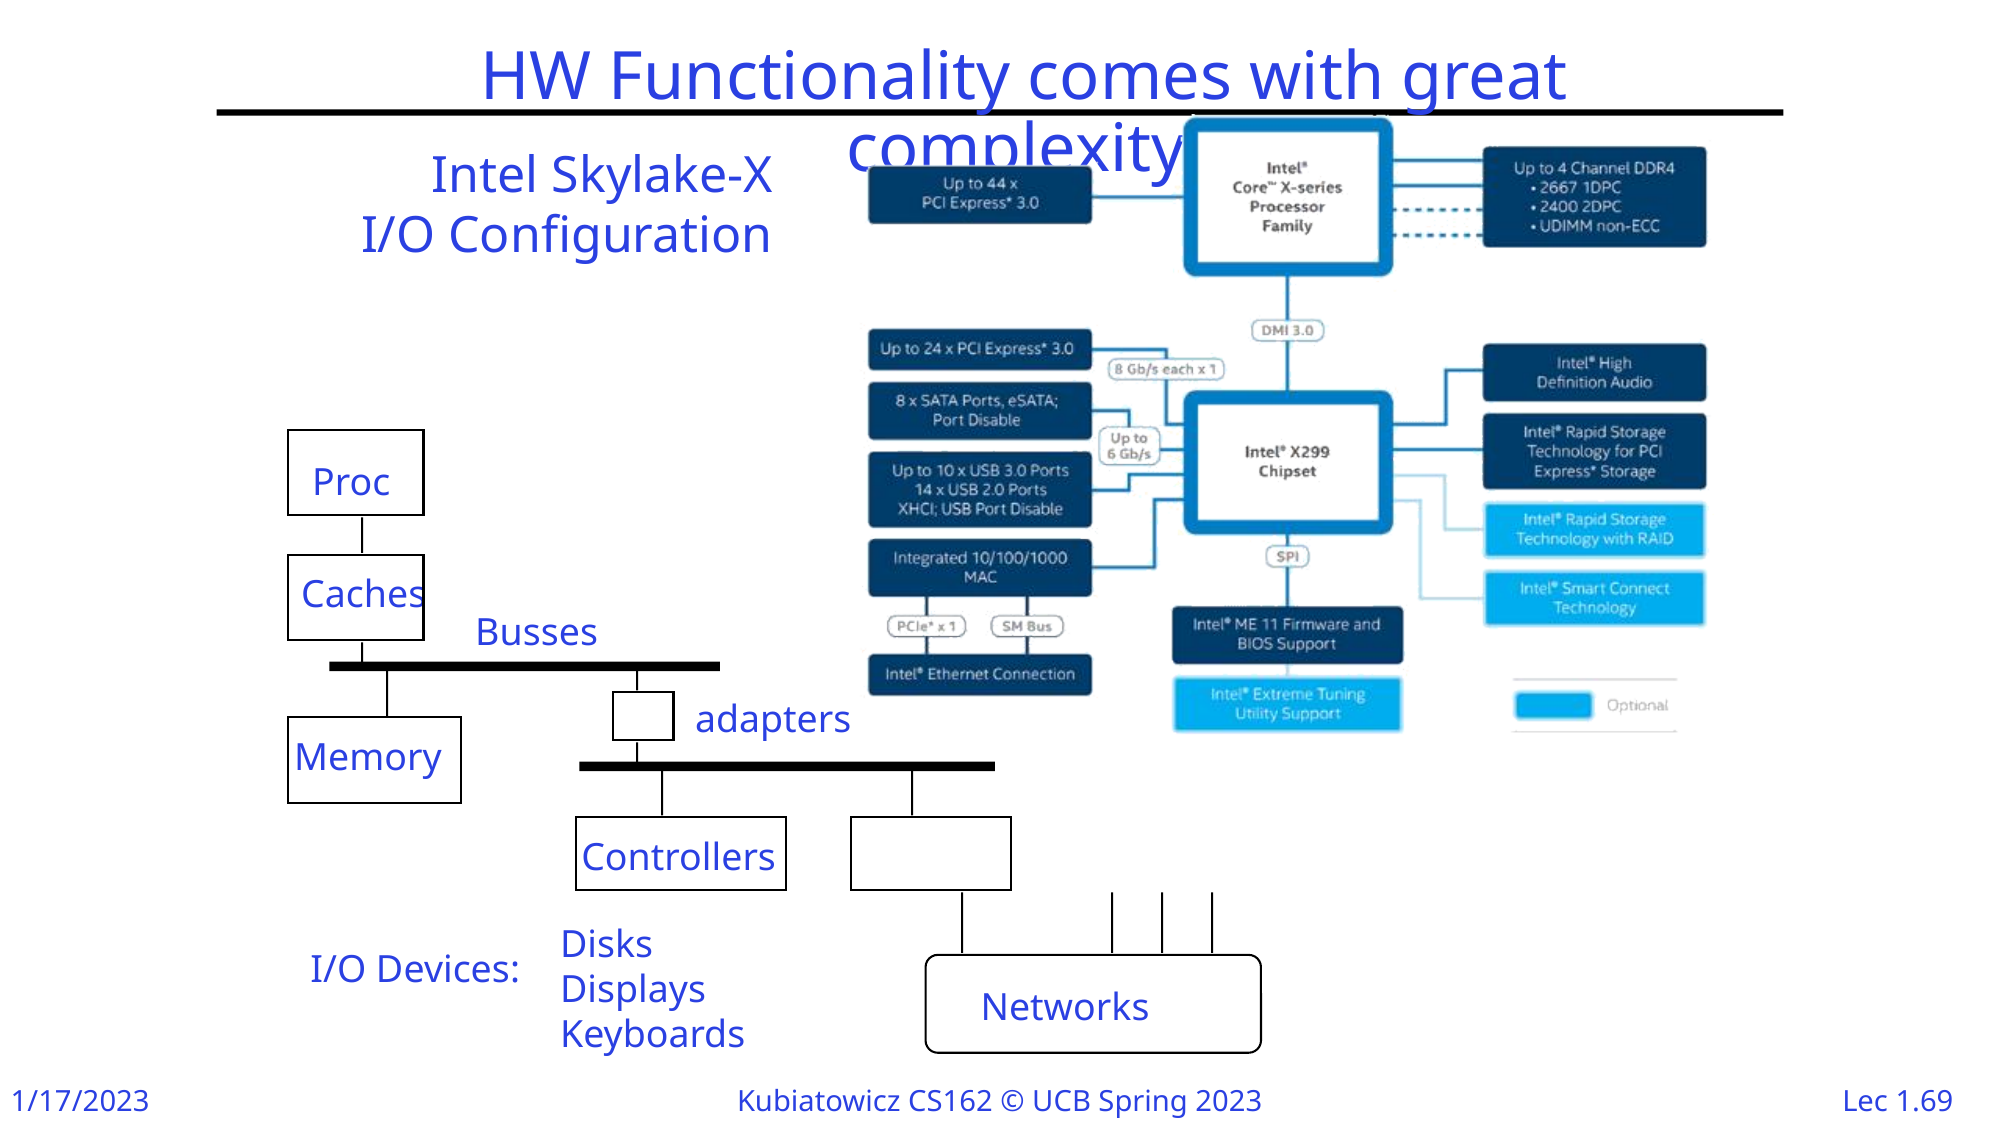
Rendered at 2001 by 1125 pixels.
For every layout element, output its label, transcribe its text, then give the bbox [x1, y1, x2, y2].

text_box Intel Skylake-X I/O Configuration [345, 134, 788, 270]
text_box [284, 429, 1262, 1064]
title HW Functionality comes with great complexity! [300, 37, 1750, 234]
picture [823, 113, 1747, 748]
